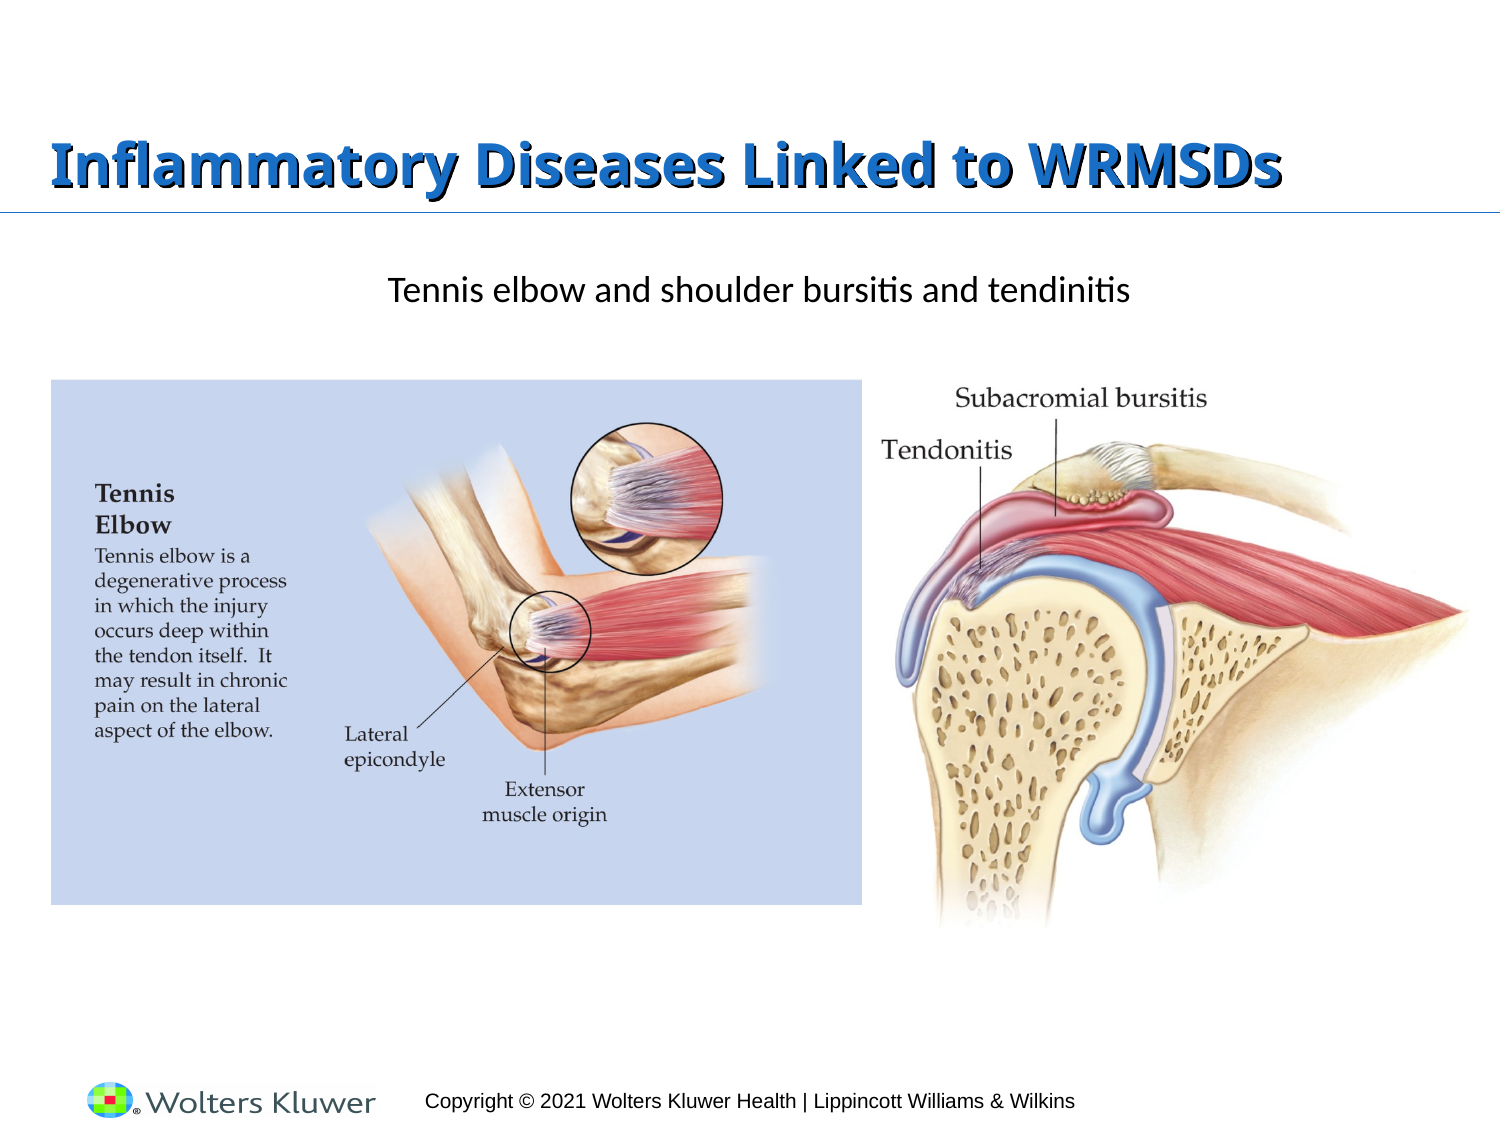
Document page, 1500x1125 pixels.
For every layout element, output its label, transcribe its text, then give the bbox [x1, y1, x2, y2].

picture [879, 381, 1472, 928]
picture [50, 376, 862, 905]
title Inflammatory Diseases Linked to WRMSDs [50, 134, 1468, 199]
text_box Tennis elbow and shoulder bursitis and tendinitis [125, 257, 1395, 318]
picture [87, 1082, 376, 1118]
